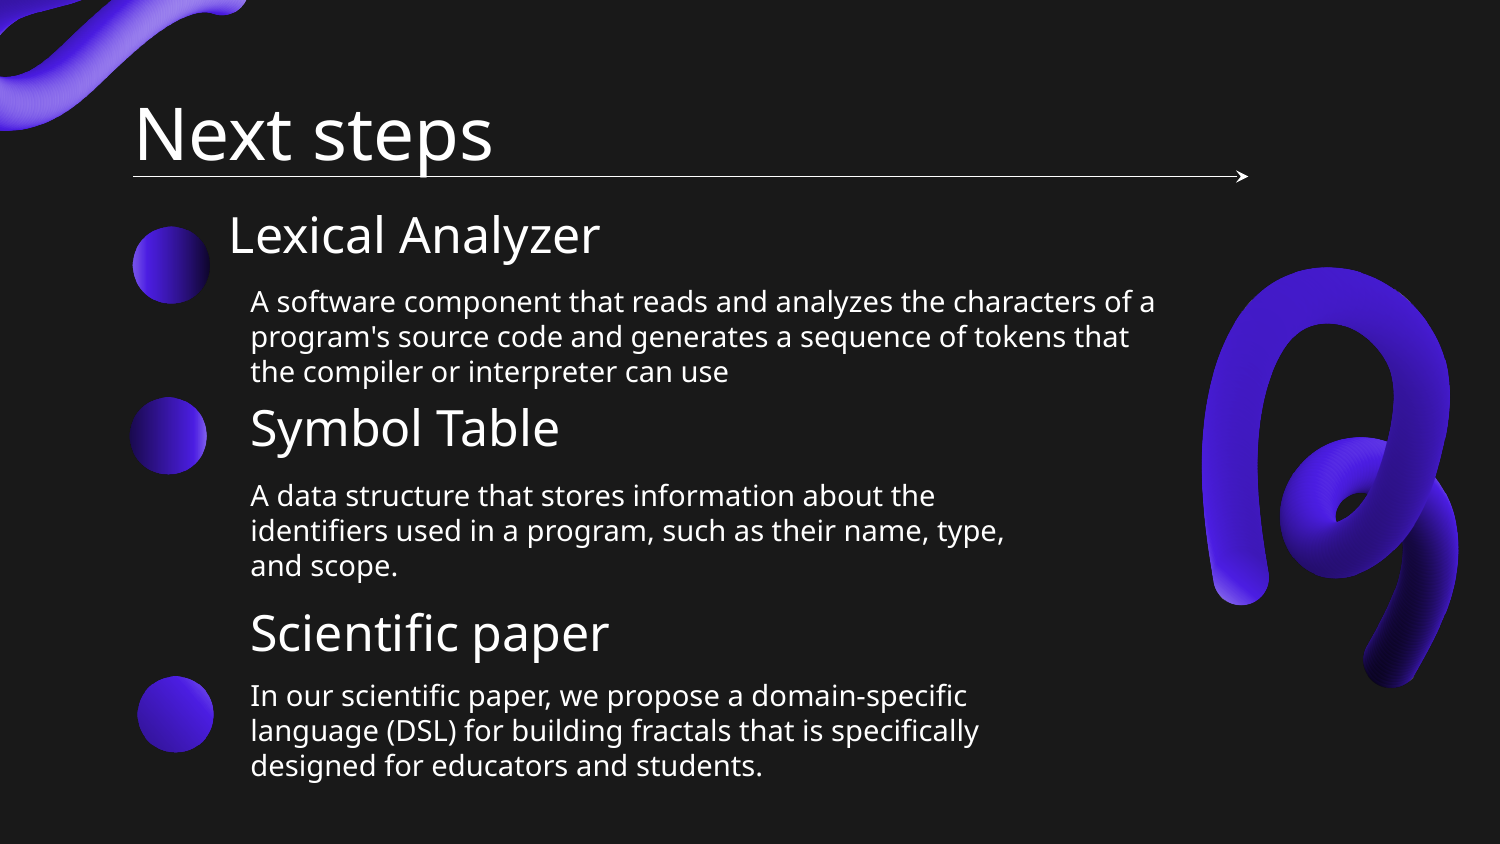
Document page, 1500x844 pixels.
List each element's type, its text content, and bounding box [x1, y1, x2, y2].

subtitle Scientific paper [235, 595, 1034, 662]
title Next steps [118, 72, 1382, 167]
subtitle A software component that reads and analyzes the characters of a program's source code and generates a sequence of tokens that the compiler or interpreter can use [235, 268, 1174, 363]
picture [1093, 224, 1500, 725]
subtitle Symbol Table [235, 391, 1034, 461]
picture [0, 0, 249, 131]
picture [132, 226, 210, 304]
subtitle Lexical Analyzer [213, 198, 1013, 279]
subtitle A data structure that stores information about the identifiers used in a program, such as their name, type, and scope. [235, 461, 1034, 556]
subtitle In our scientific paper, we propose a domain-specific language (DSL) for building fractals that is specifically designed for educators and students. [235, 662, 1034, 757]
picture [129, 397, 207, 475]
picture [136, 675, 215, 753]
